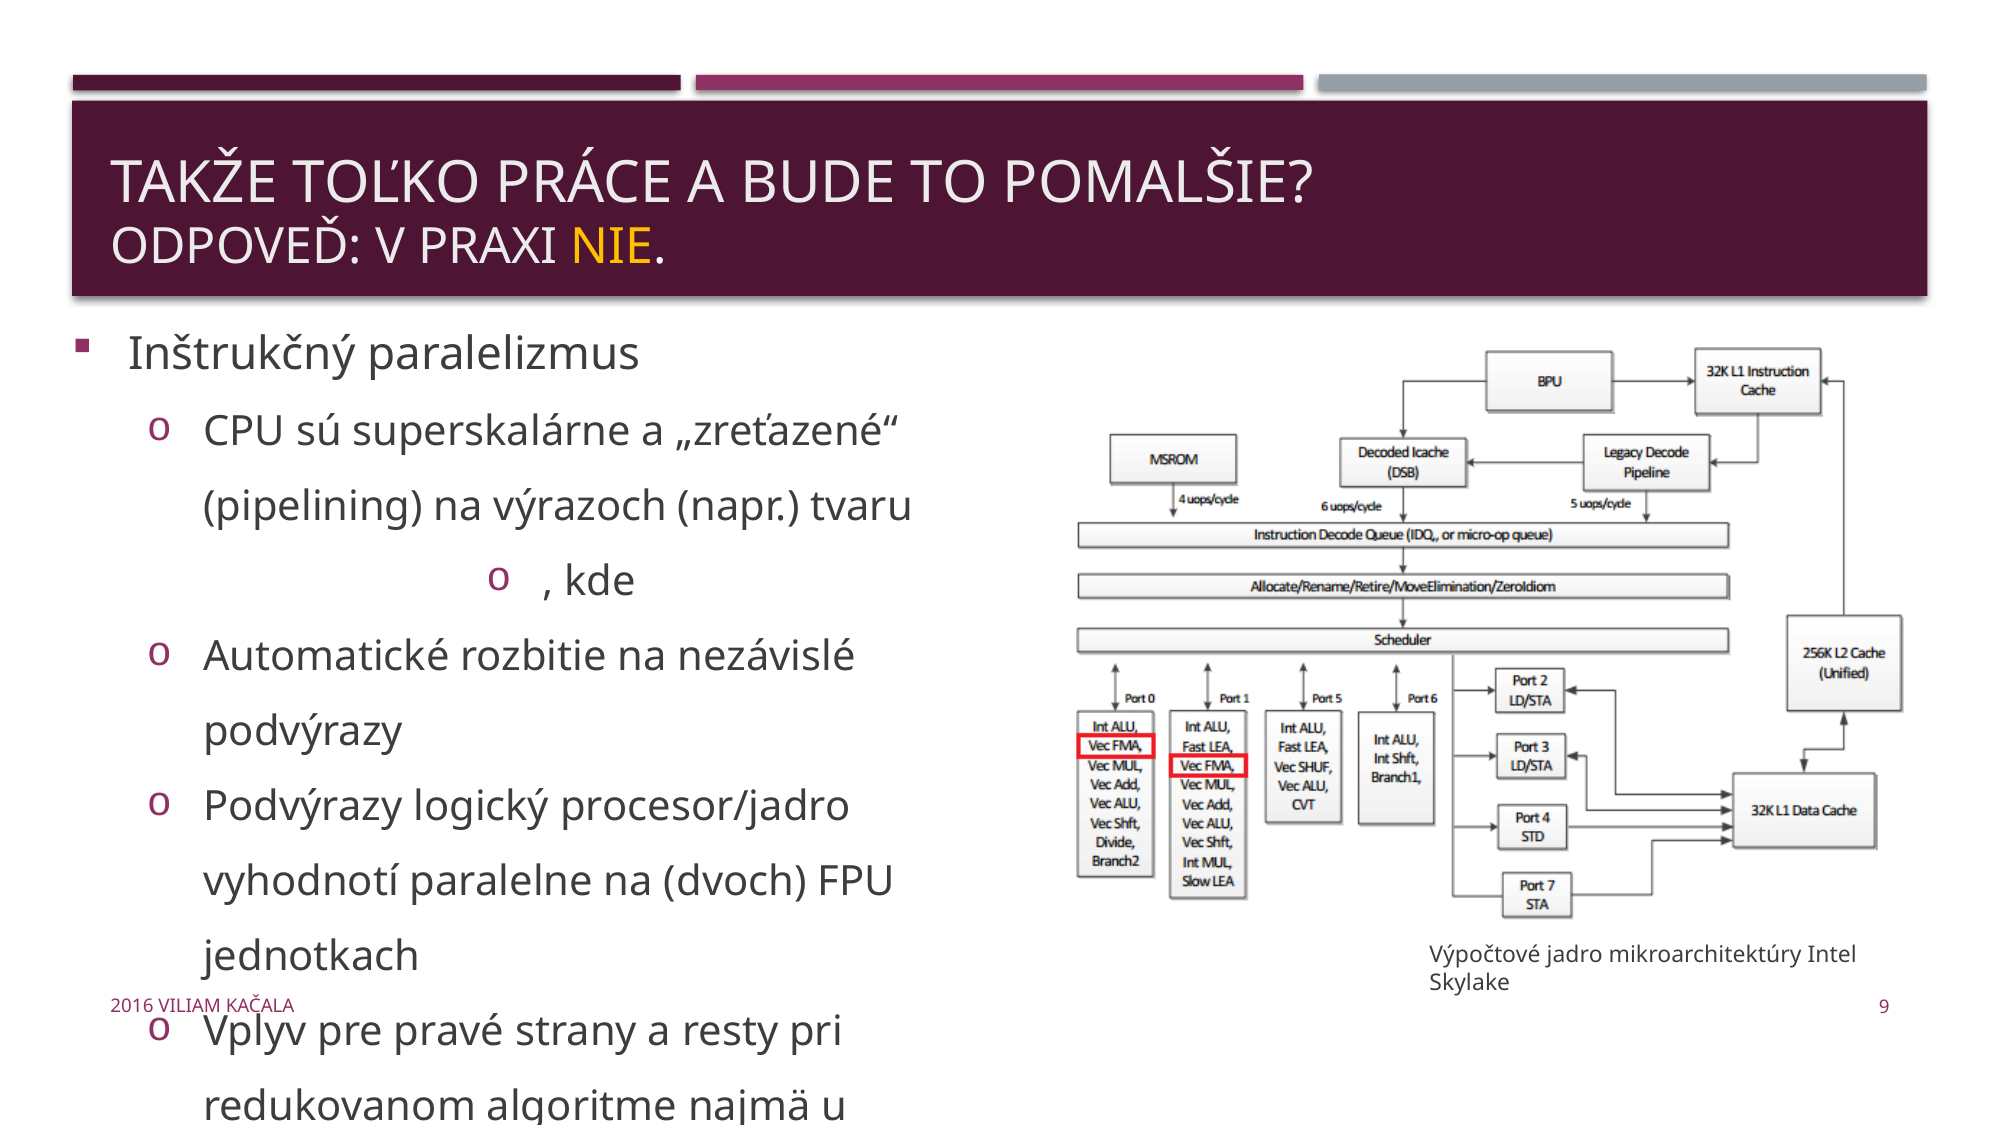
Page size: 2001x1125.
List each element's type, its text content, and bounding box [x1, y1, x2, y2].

slide_number 9 [1732, 1003, 1905, 1037]
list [1038, 309, 1940, 948]
text_box Výpočtové jadro mikroarchitektúry Intel Skylake [1414, 958, 1905, 1003]
title Takže toľko práce a bude to pomalšie? Odpoveď: V praxi nie. [95, 115, 1905, 282]
footer 2016 Viliam Kačala [95, 976, 1230, 1037]
